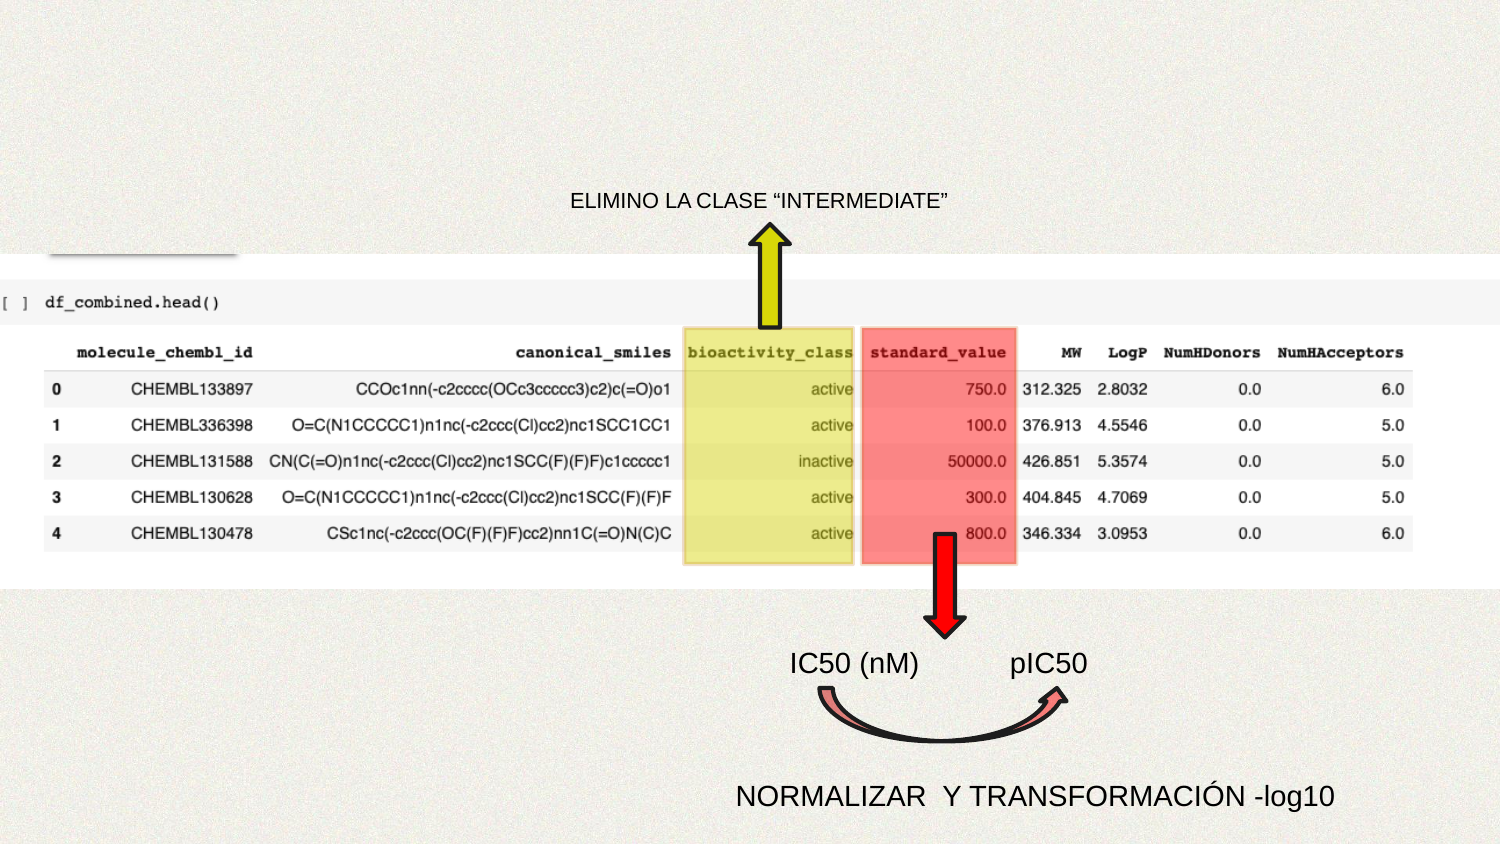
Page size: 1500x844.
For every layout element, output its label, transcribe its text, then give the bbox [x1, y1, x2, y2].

text_box IC50 (nM) pIC50 [774, 637, 1104, 687]
picture [0, 0, 1500, 844]
text_box NORMALIZAR Y TRANSFORMACIÓN -log10 [720, 769, 1351, 820]
text_box ELIMINO LA CLASE “INTERMEDIATE” [555, 179, 1084, 221]
text_box [817, 685, 1069, 744]
text_box [923, 599, 967, 637]
text_box [748, 221, 792, 253]
